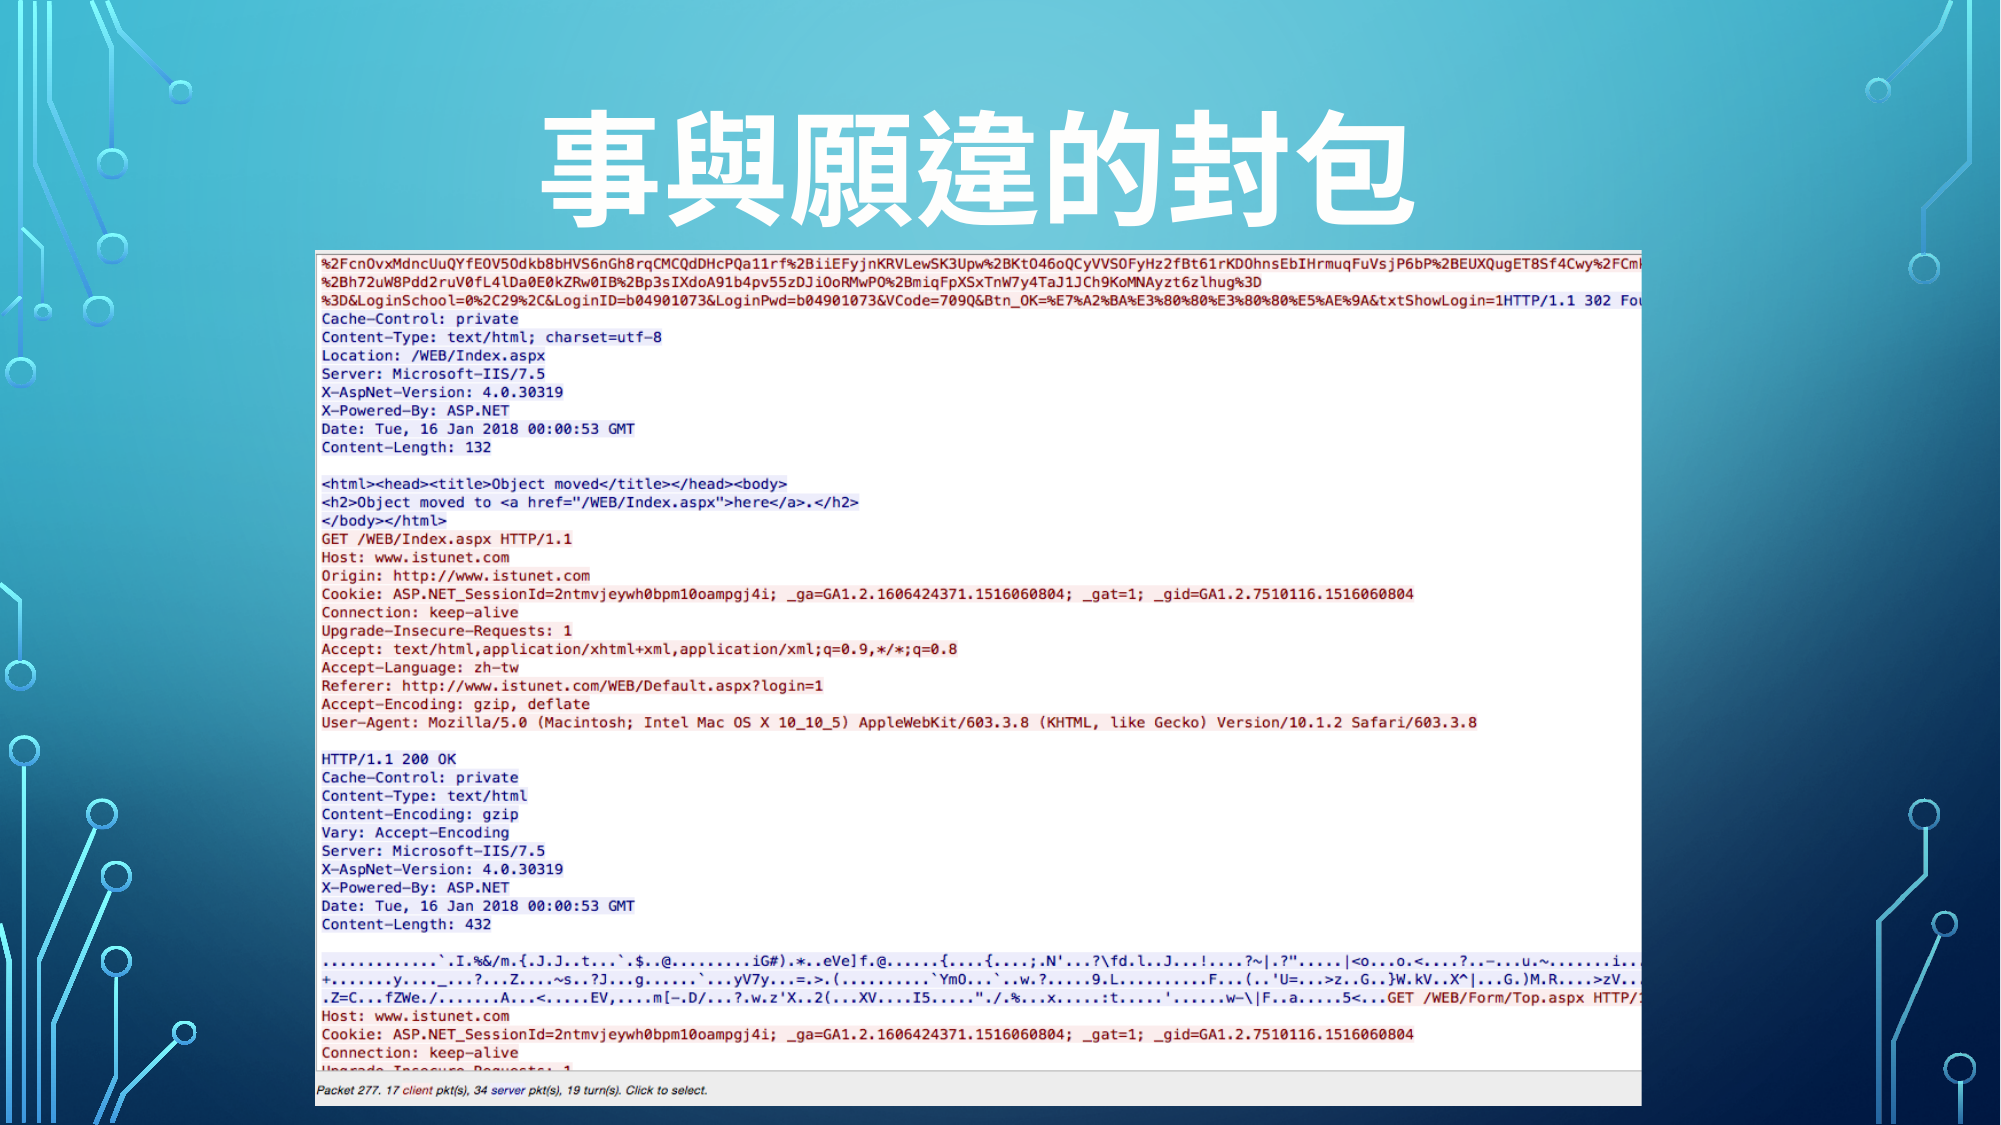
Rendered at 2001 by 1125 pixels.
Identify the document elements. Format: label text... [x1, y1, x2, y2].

picture [314, 249, 1642, 1106]
text_box 事與願違的封包 [86, 83, 1871, 249]
